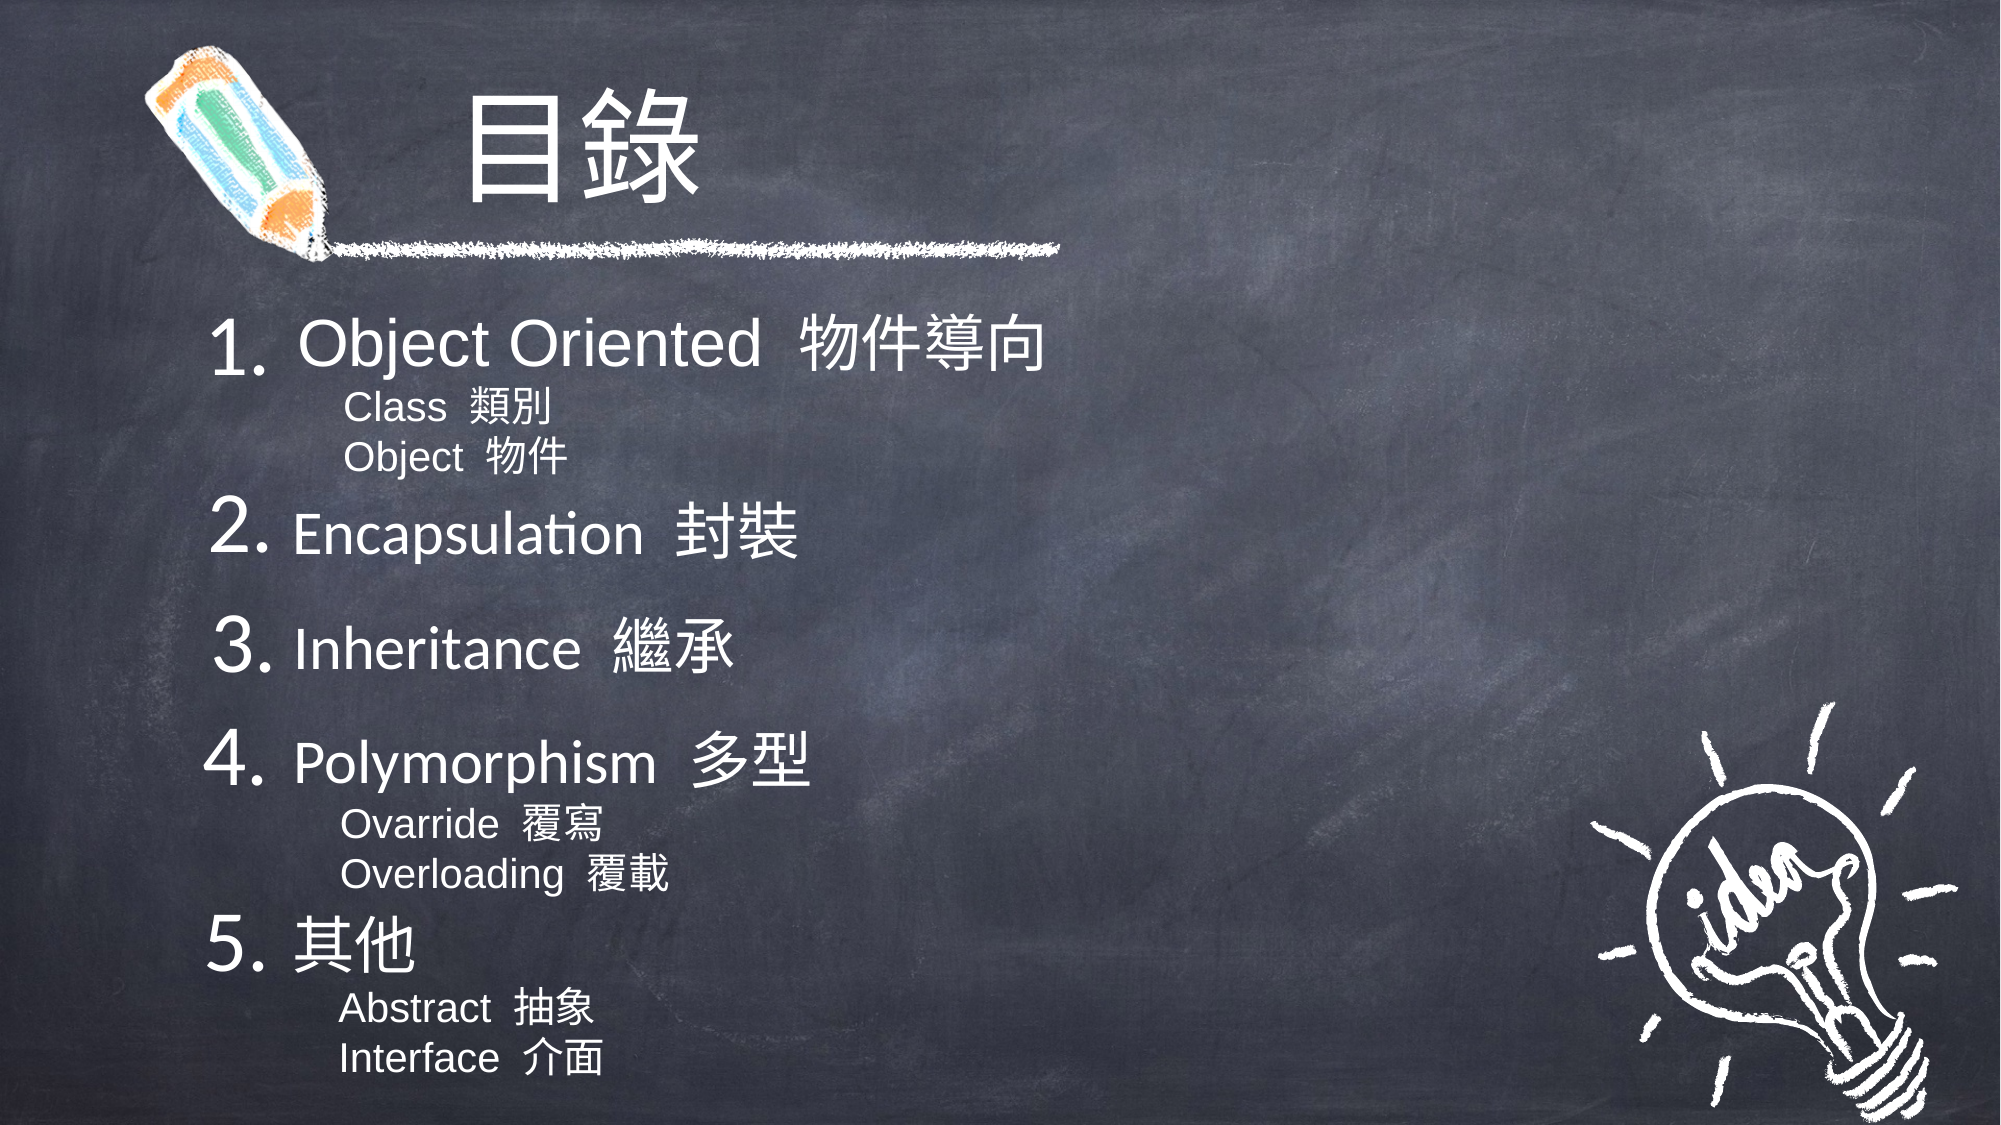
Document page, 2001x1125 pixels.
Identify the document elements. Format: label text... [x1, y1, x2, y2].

text_box Encapsulation 封裝 [277, 484, 823, 575]
picture [0, 0, 2001, 1125]
text_box 2. [192, 457, 309, 578]
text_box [1604, 711, 1983, 1125]
text_box 4. [187, 690, 292, 811]
text_box Object Oriented 物件導向 Class 類別 Object 物件 [282, 292, 1089, 488]
text_box 5. [188, 876, 300, 997]
text_box 3. [195, 577, 311, 690]
text_box Inheritance 繼承 [278, 599, 760, 690]
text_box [133, 28, 1061, 289]
text_box Polymorphism 多型 Ovarride 覆寫 Overloading 覆載 [278, 714, 953, 898]
text_box 1. [189, 296, 282, 401]
text_box 3. [292, 690, 311, 698]
text_box 其他 Abstract 抽象 Interface 介面 [277, 898, 1278, 1089]
